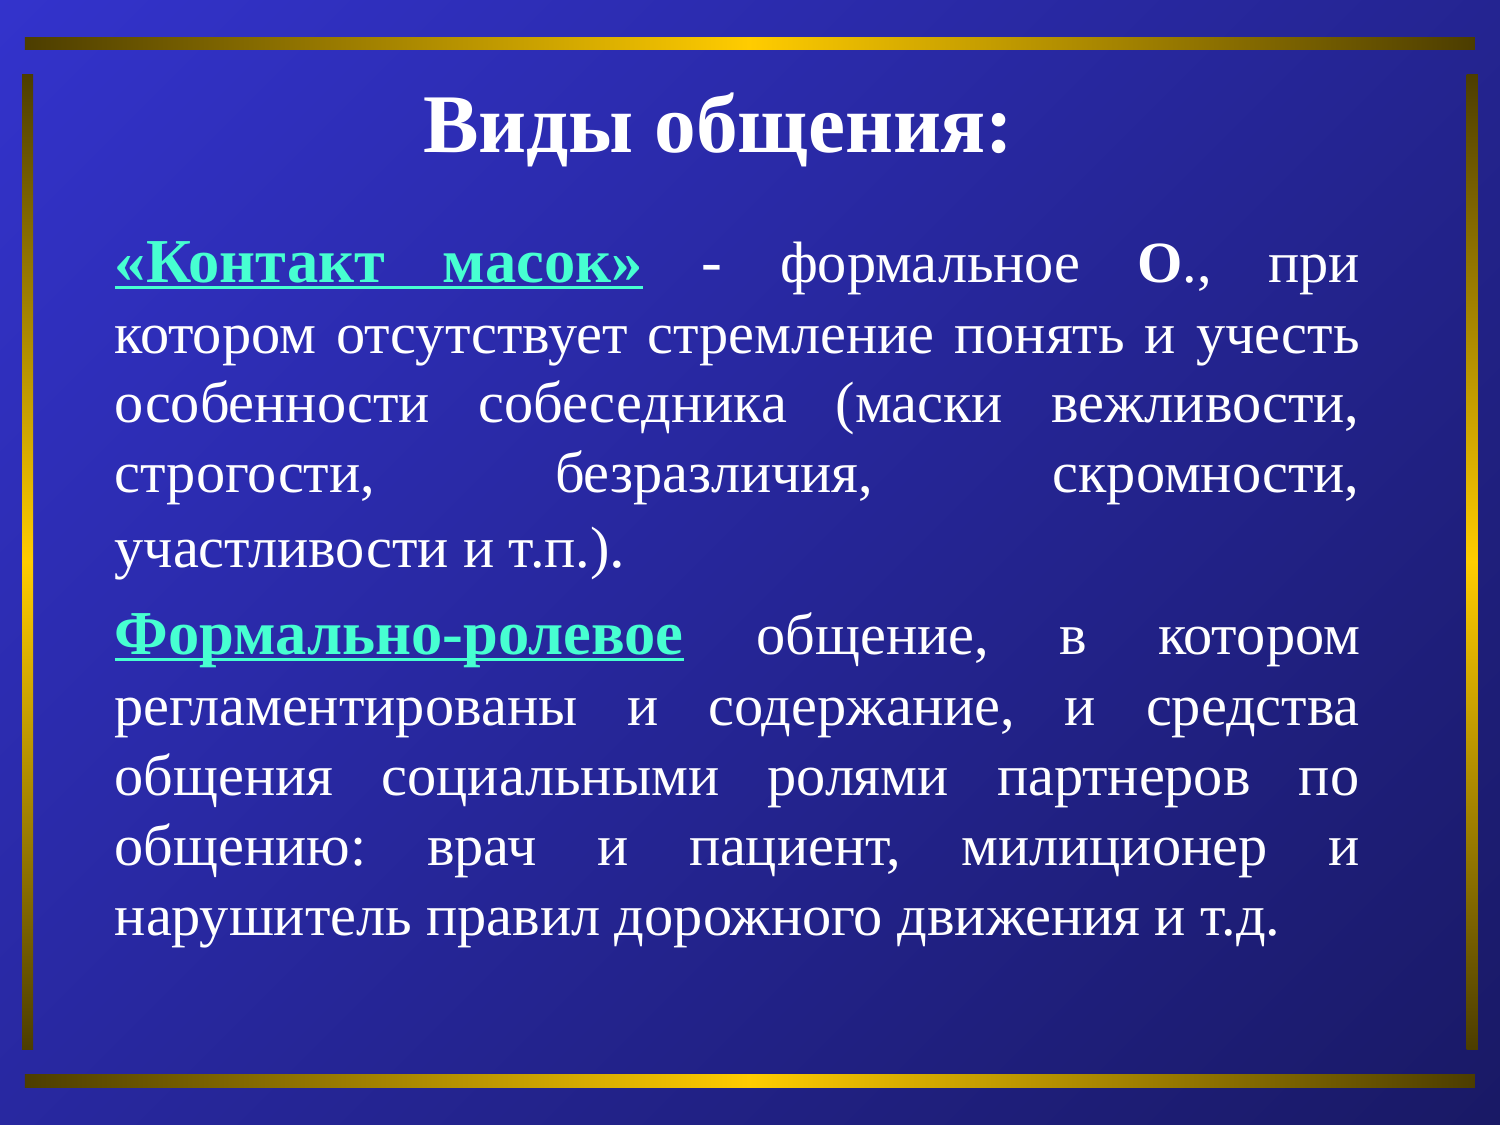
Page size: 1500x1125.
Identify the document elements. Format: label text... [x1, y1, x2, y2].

title Виды общения: [49, 61, 1388, 176]
list «Контакт масок» - формальное О., при котором отсутствует стремление понять и учесть особенности собеседника (маски вежливости, строгости, безразличия, скромности, участливости и т.п.). Формально-ролевое общение, в котором регламентированы и содержание, и средства общения социальными ролями партнеров по общению: врач и пациент, милиционер и нарушитель правил дорожного движения и т.д. [99, 211, 1376, 1001]
